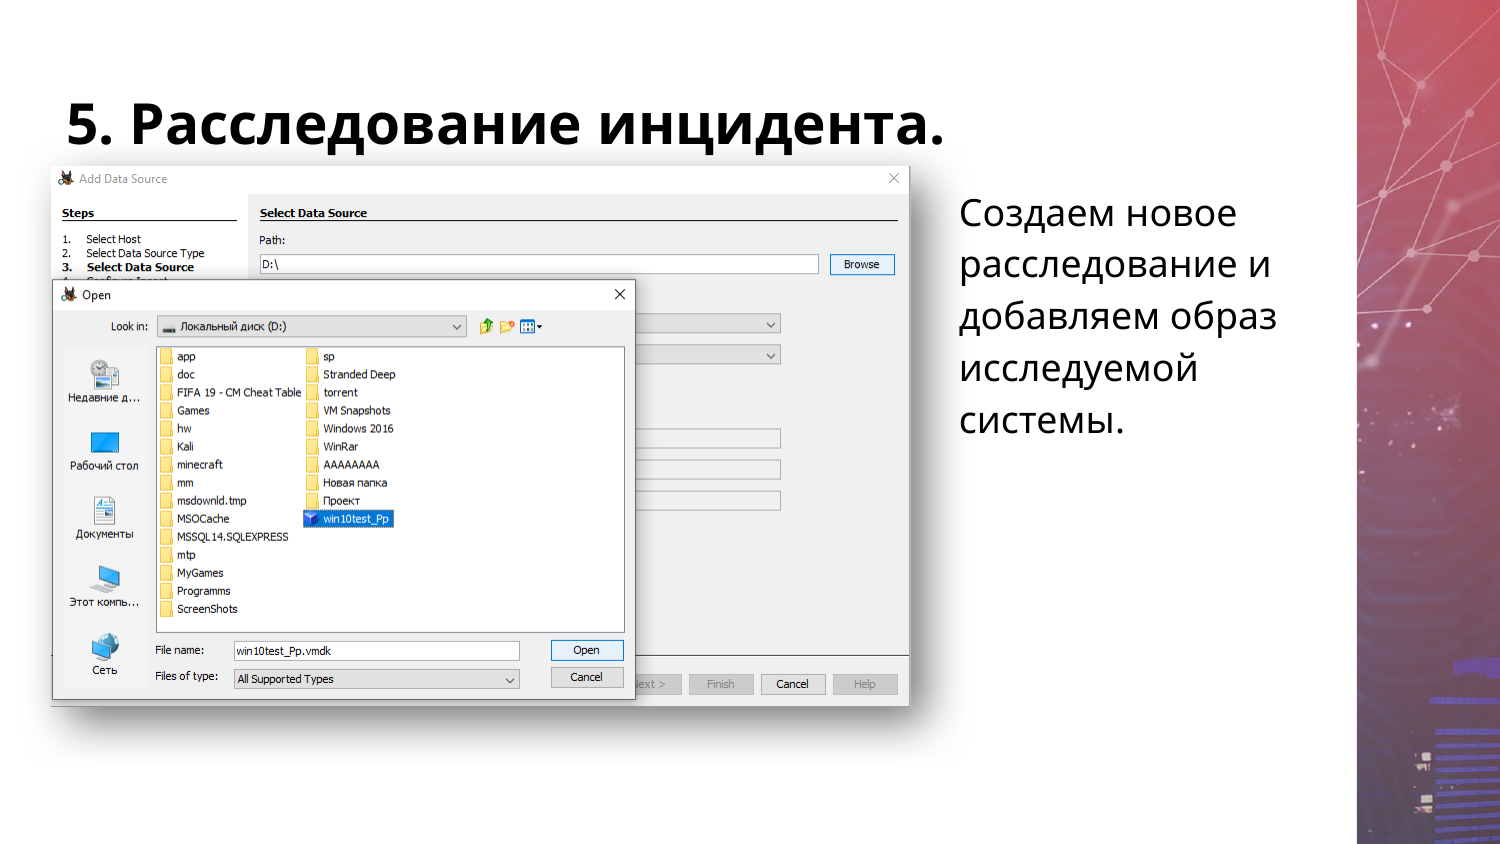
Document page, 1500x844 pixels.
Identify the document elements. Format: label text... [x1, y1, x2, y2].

title 5. Расследование инцидента. [51, 72, 1313, 167]
picture [1356, 0, 1500, 844]
picture [50, 166, 912, 708]
list Создаем новое расследование и добавляем образ исследуемой системы. [943, 166, 1340, 690]
